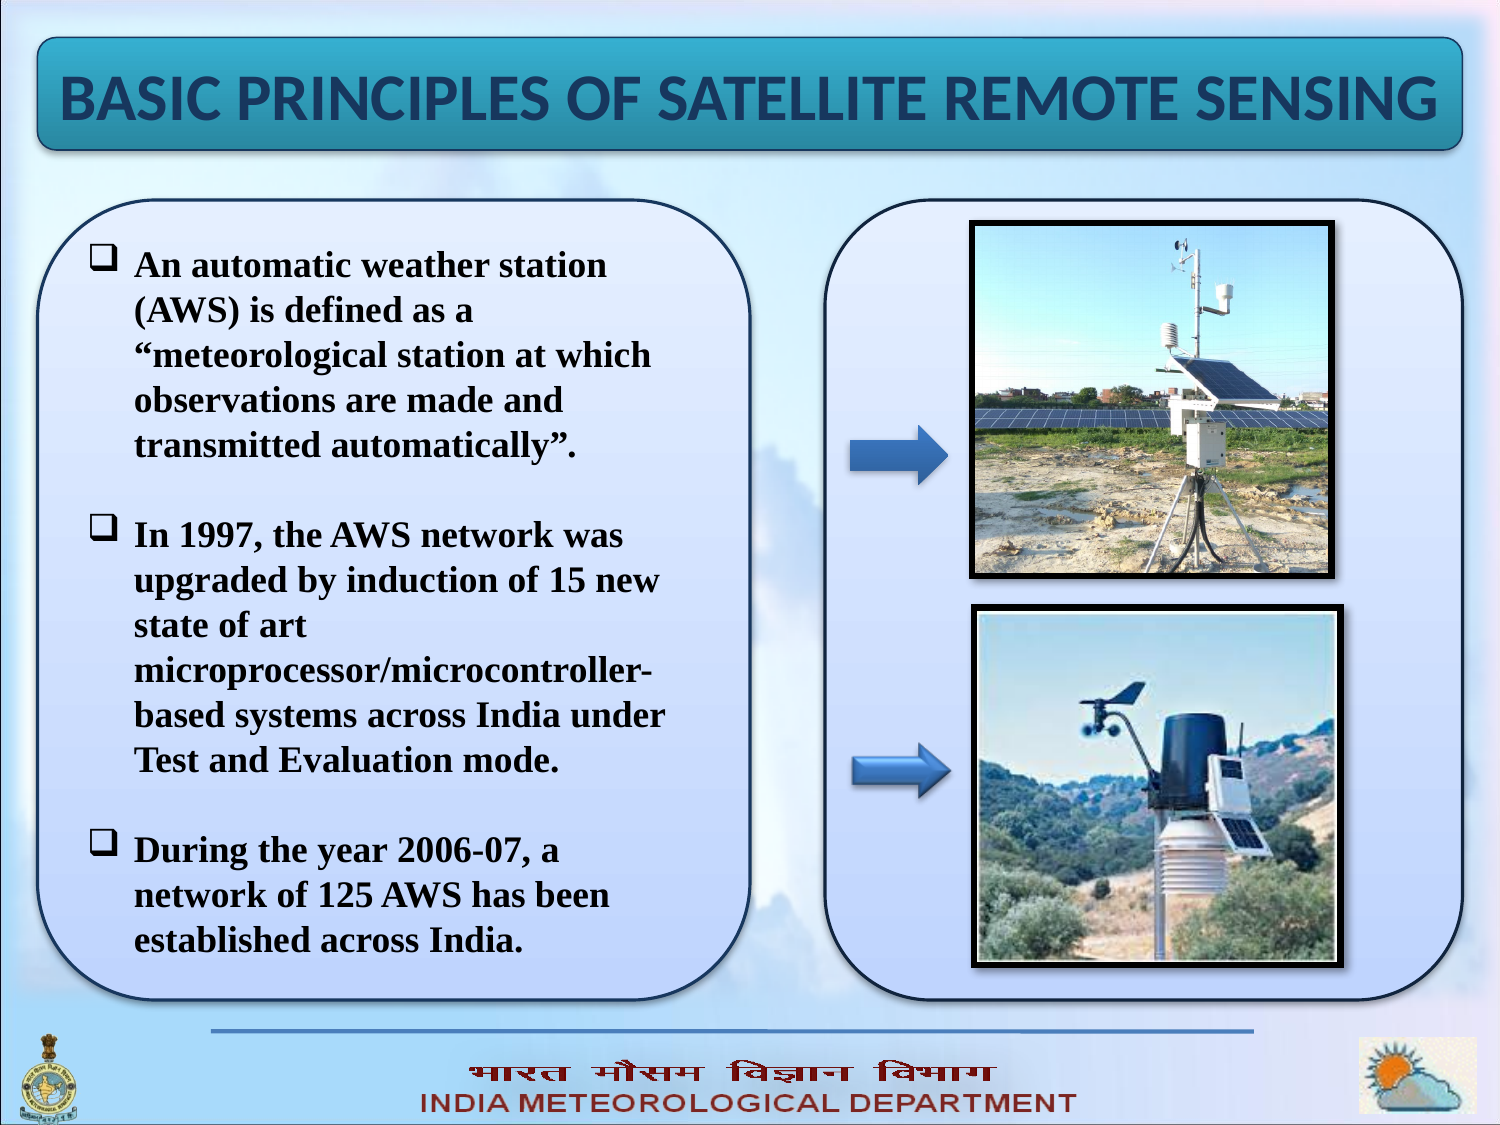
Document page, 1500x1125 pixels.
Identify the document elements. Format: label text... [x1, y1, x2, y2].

text_box An automatic weather station (AWS) is defined as a “meteorological station at which observations are made and transmitted automatically”. In 1997, the AWS network was upgraded by induction of 15 new state of art microprocessor/microcontroller-based systems across India under Test and Evaluation mode. During the year 2006-07, a network of 125 AWS has been established across India. [36, 199, 751, 1001]
text_box [824, 199, 1464, 1001]
text_box BASIC PRINCIPLES OF SATELLITE REMOTE SENSING [36, 36, 1464, 151]
picture [0, 0, 1500, 1125]
text_box [849, 424, 949, 486]
